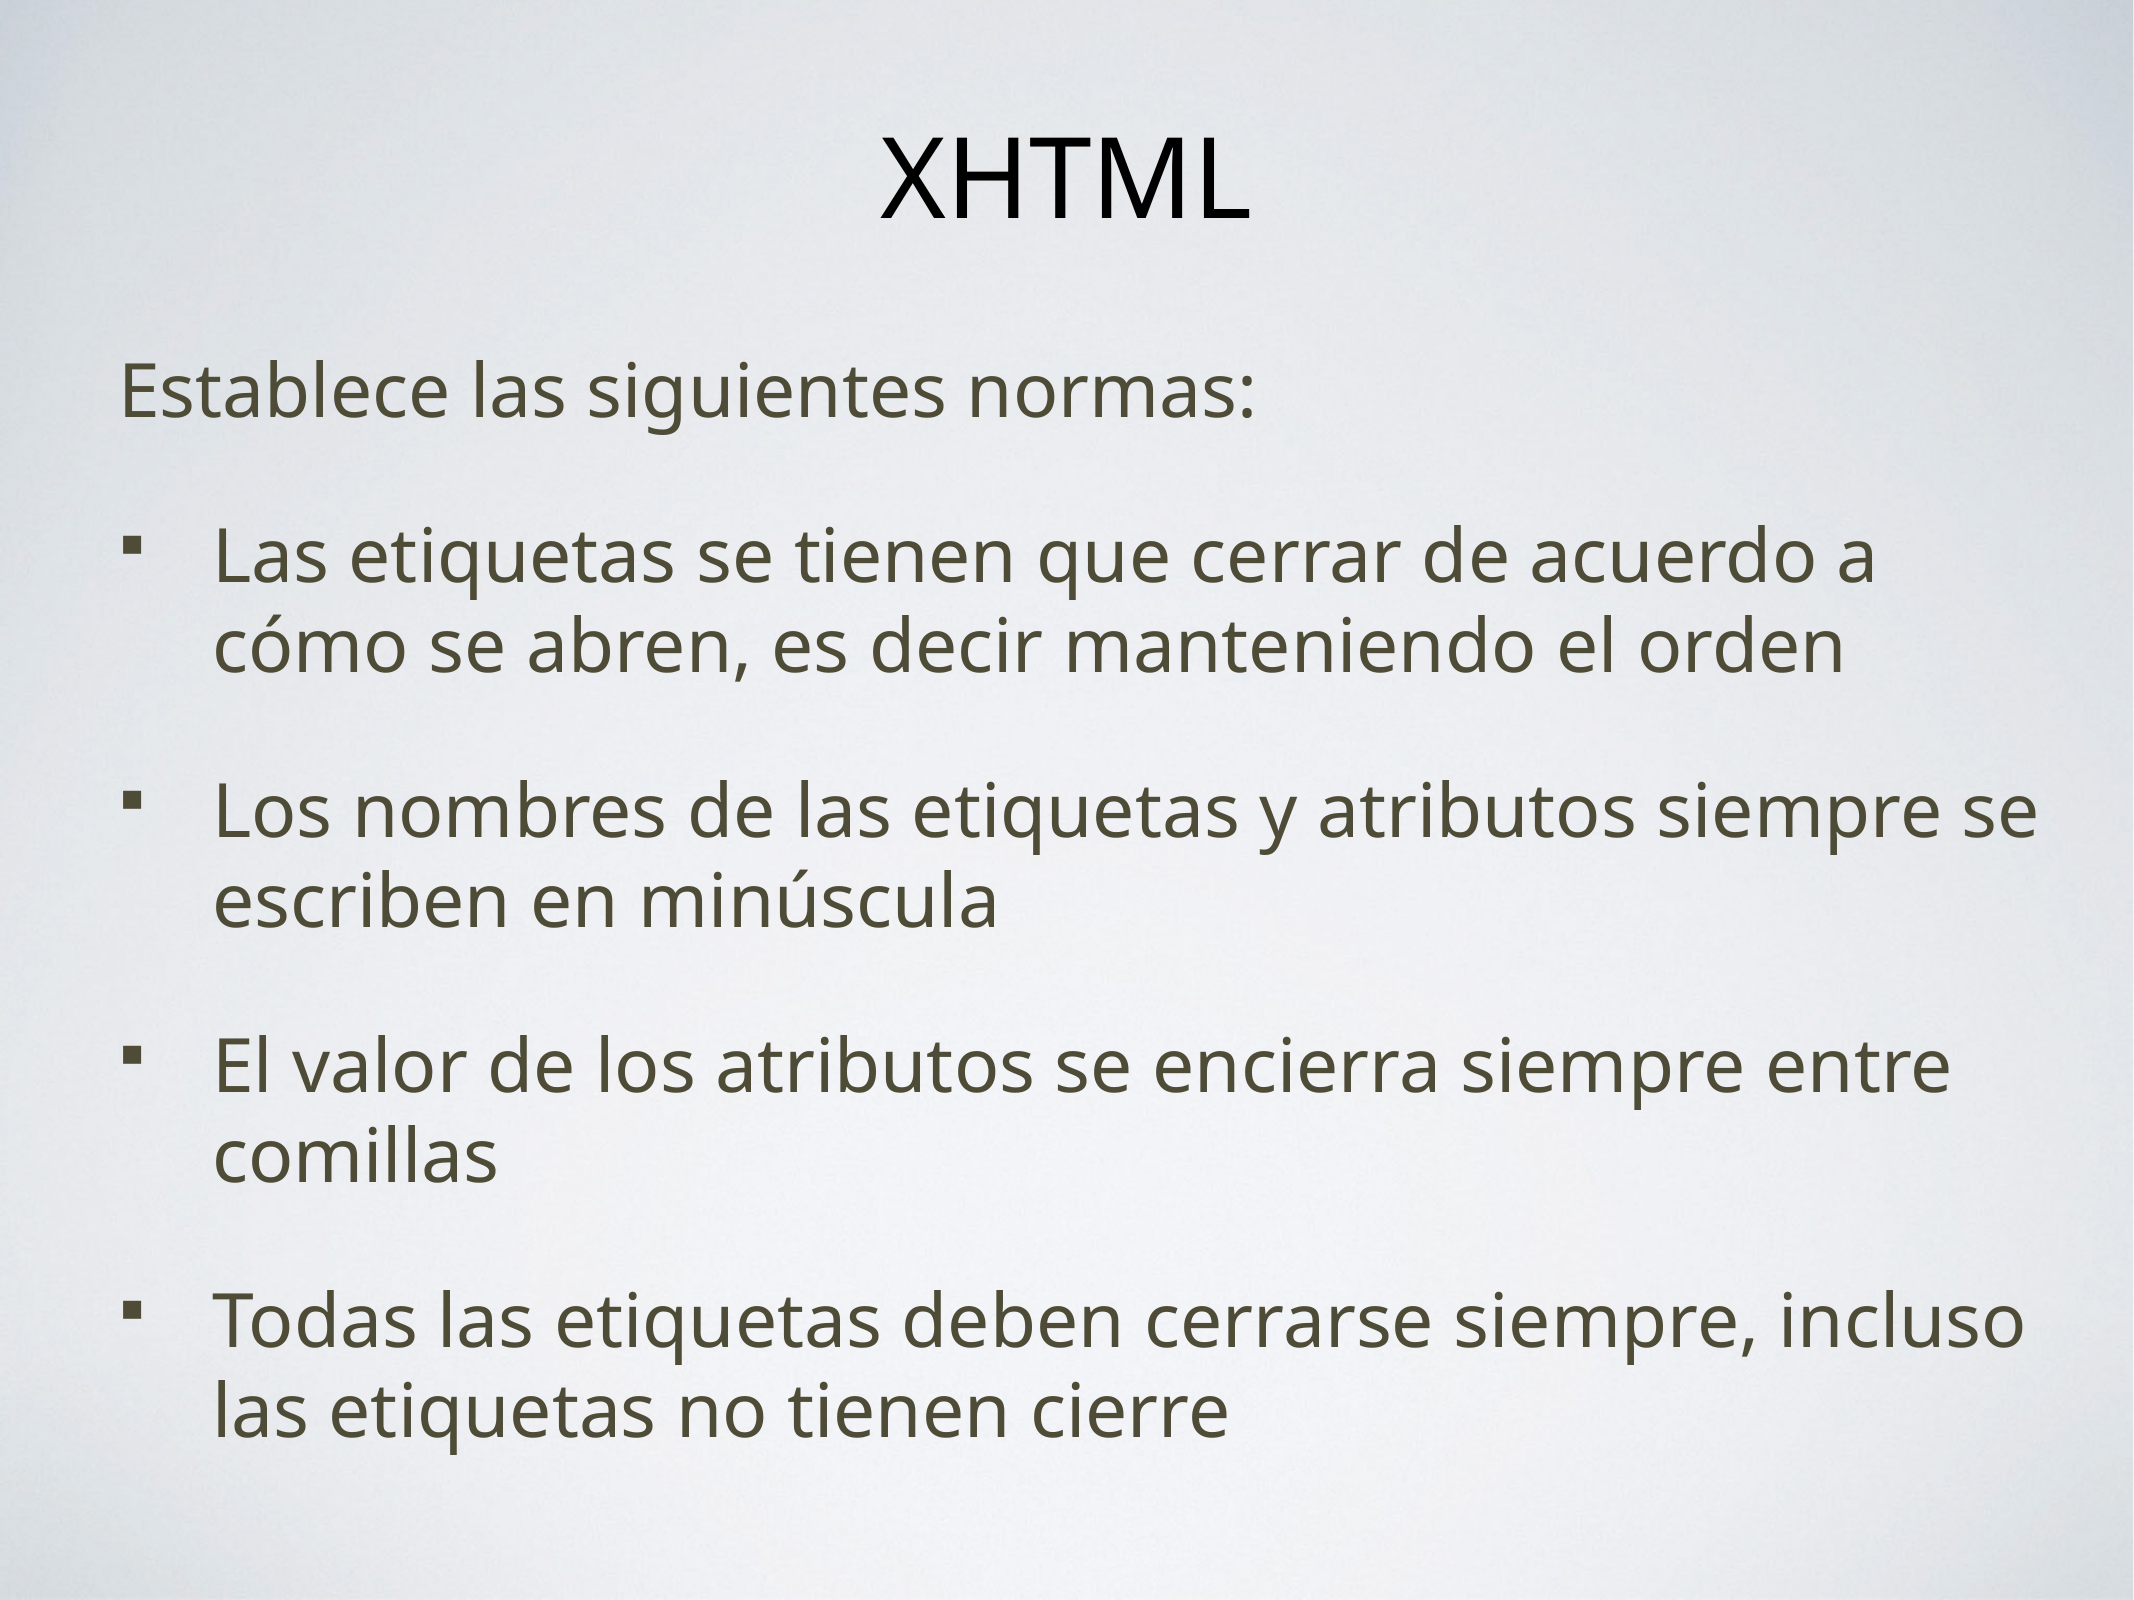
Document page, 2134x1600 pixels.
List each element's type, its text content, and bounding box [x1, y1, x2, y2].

title XHTML [57, 41, 2076, 307]
picture [0, 0, 2134, 1600]
list Establece las siguientes normas: Las etiquetas se tienen que cerrar de acuerdo a cómo se abren, es decir manteniendo el orden Los nombres de las etiquetas y atributos siempre se escriben en minúscula El valor de los atributos se encierra siempre entre comillas Todas las etiquetas deben cerrarse siempre, incluso las etiquetas no tienen cierre [117, 282, 2048, 1513]
